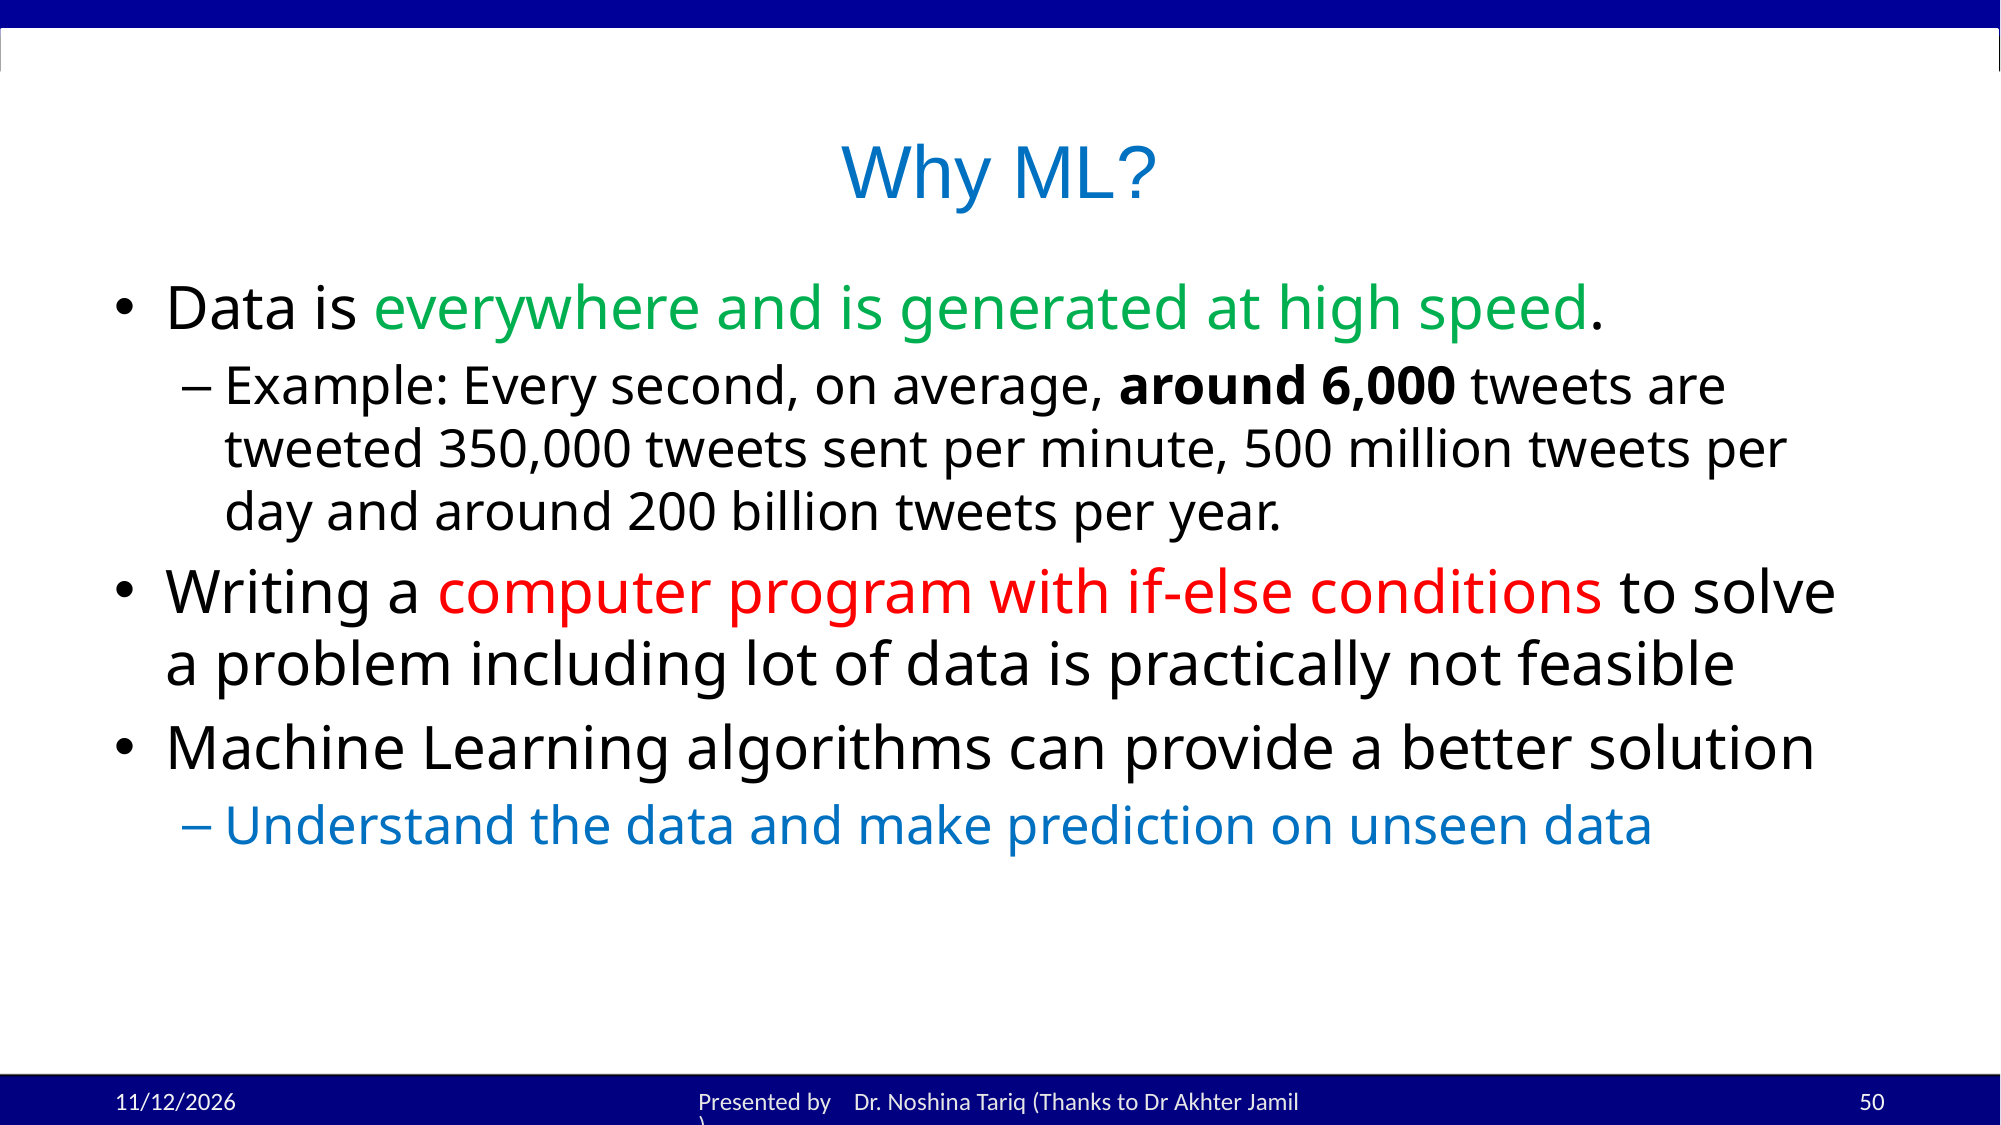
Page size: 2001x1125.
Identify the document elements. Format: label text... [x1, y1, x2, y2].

footer Presented by Dr. Noshina Tariq (Thanks to Dr Akhter Jamil) [683, 1062, 1317, 1125]
slide_number 50 [1433, 1062, 1900, 1125]
slide_number 19-Aug-25 [99, 1062, 567, 1125]
title Why ML? [99, 99, 1900, 238]
list Data is everywhere and is generated at high speed. Example: Every second, on average, around 6,000 tweets are tweeted 350,000 tweets sent per minute, 500 million tweets per day and around 200 billion tweets per year. Writing a computer program with if-else conditions to solve a problem including lot of data is practically not feasible Machine Learning algorithms can provide a better solution Understand the data and make prediction on unseen data [99, 262, 1900, 1005]
picture [0, 0, 2001, 1125]
